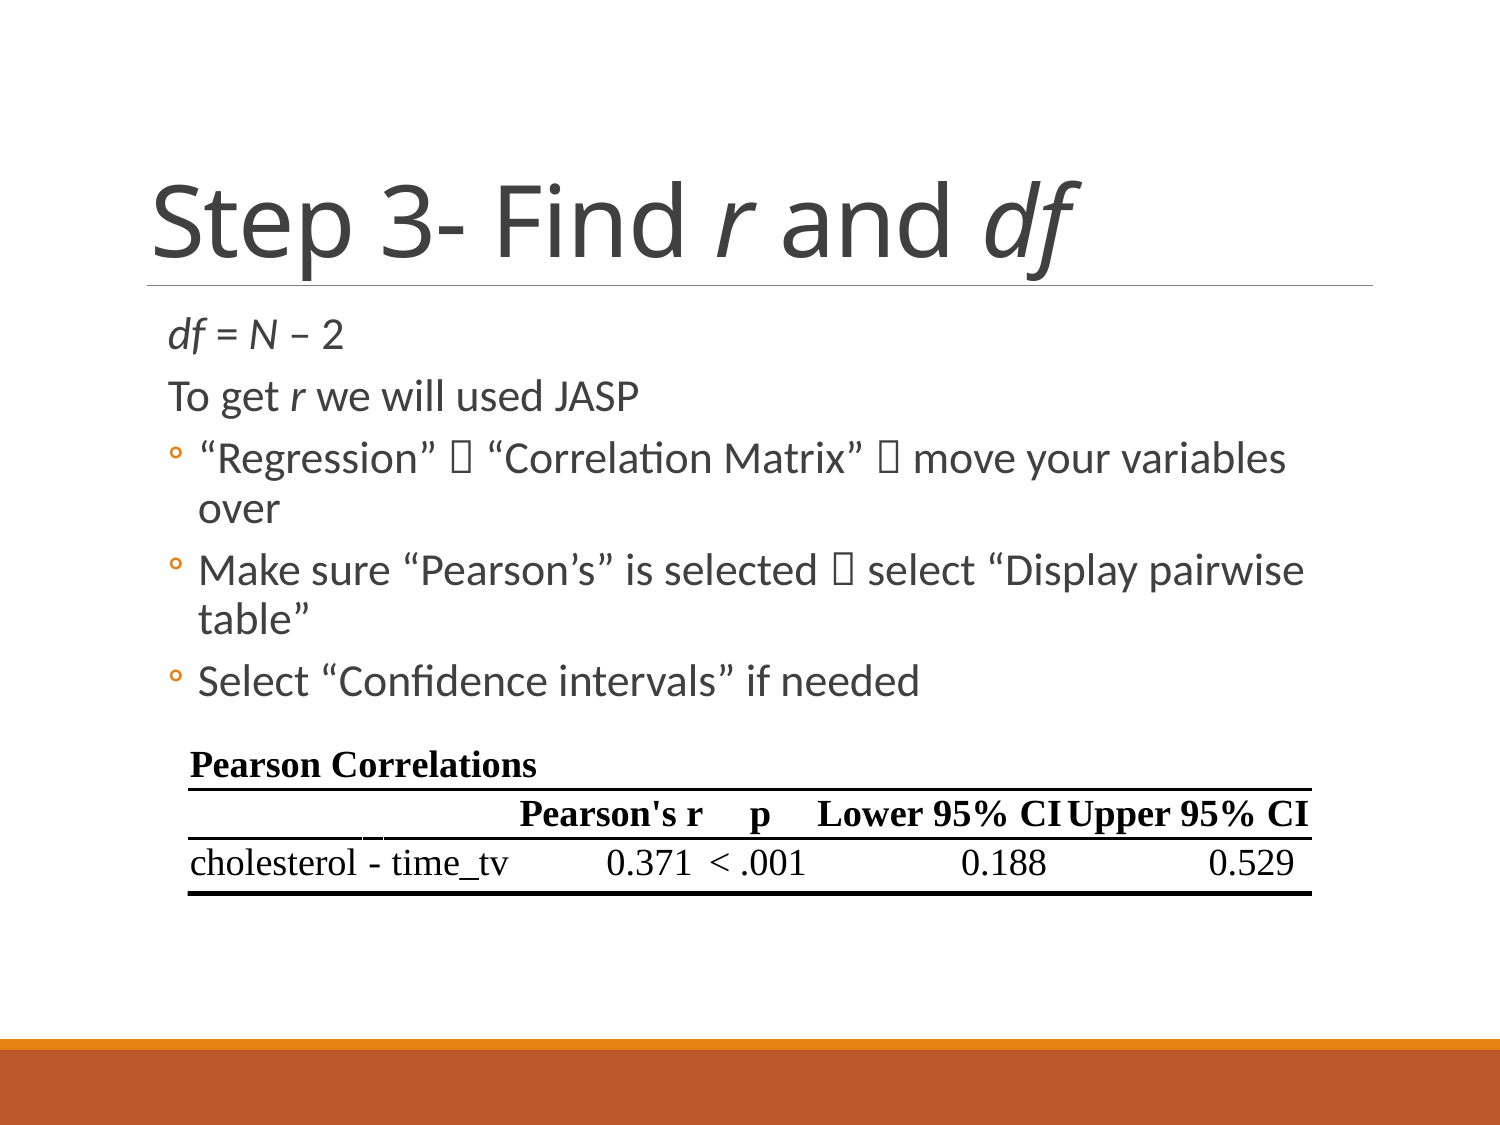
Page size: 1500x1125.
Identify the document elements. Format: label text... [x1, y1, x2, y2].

list df = N – 2 To get r we will used JASP “Regression”  “Correlation Matrix”  move your variables over Make sure “Pearson’s” is selected  select “Display pairwise table” Select “Confidence intervals” if needed [135, 302, 1373, 963]
picture [186, 739, 1366, 941]
title Step 3- Find r and df [135, 47, 1373, 285]
